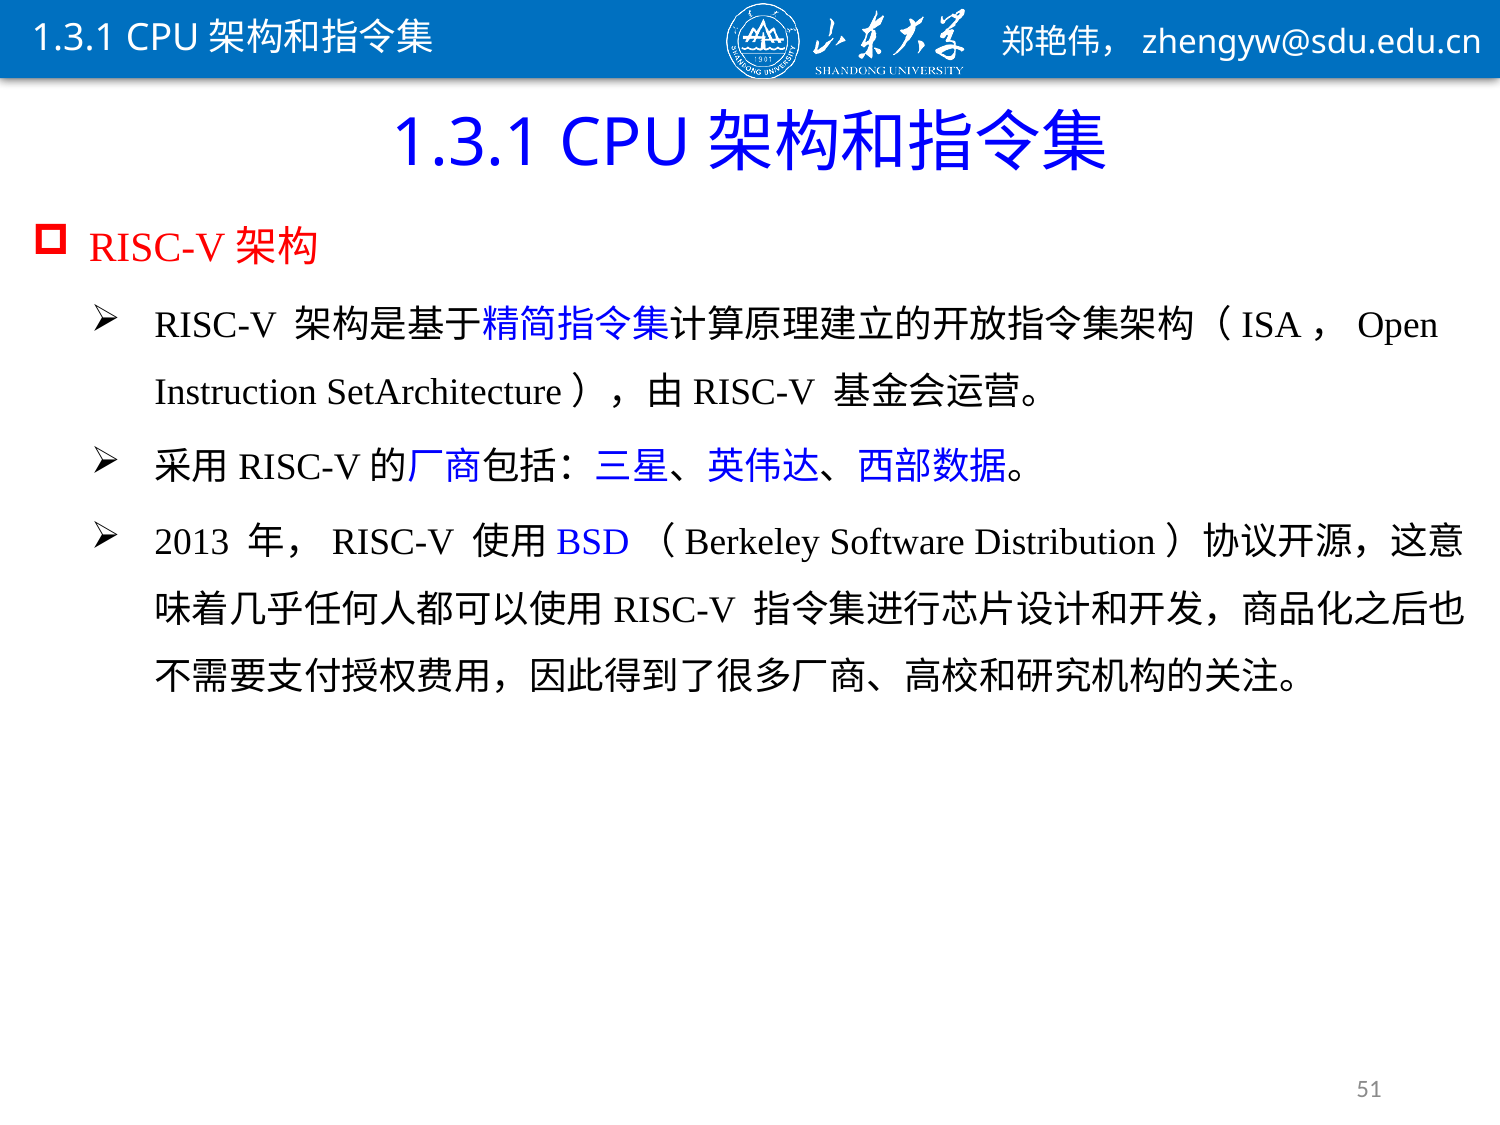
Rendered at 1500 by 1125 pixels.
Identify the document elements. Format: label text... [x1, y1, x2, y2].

slide_number 51 [1059, 1057, 1397, 1118]
picture [726, 3, 965, 79]
text_box 1.3.1 CPU架构和指令集 [0, 91, 1500, 187]
text_box 1.3.1 CPU架构和指令集 [16, 5, 449, 66]
text_box RISC-V架构 RISC-V 架构是基于精简指令集计算原理建立的开放指令集架构（ISA，Open Instruction SetArchitecture），由RISC-V 基金会运营。 采用RISC-V的厂商包括：三星、英伟达、西部数据。 2013 年，RISC-V 使用BSD（Berkeley Software Distribution）协议开源，这意味着几乎任何人都可以使用RISC-V 指令集进行芯片设计和开发，商品化之后也不需要支付授权费用，因此得到了很多厂商、高校和研究机构的关注。 [17, 187, 1483, 705]
